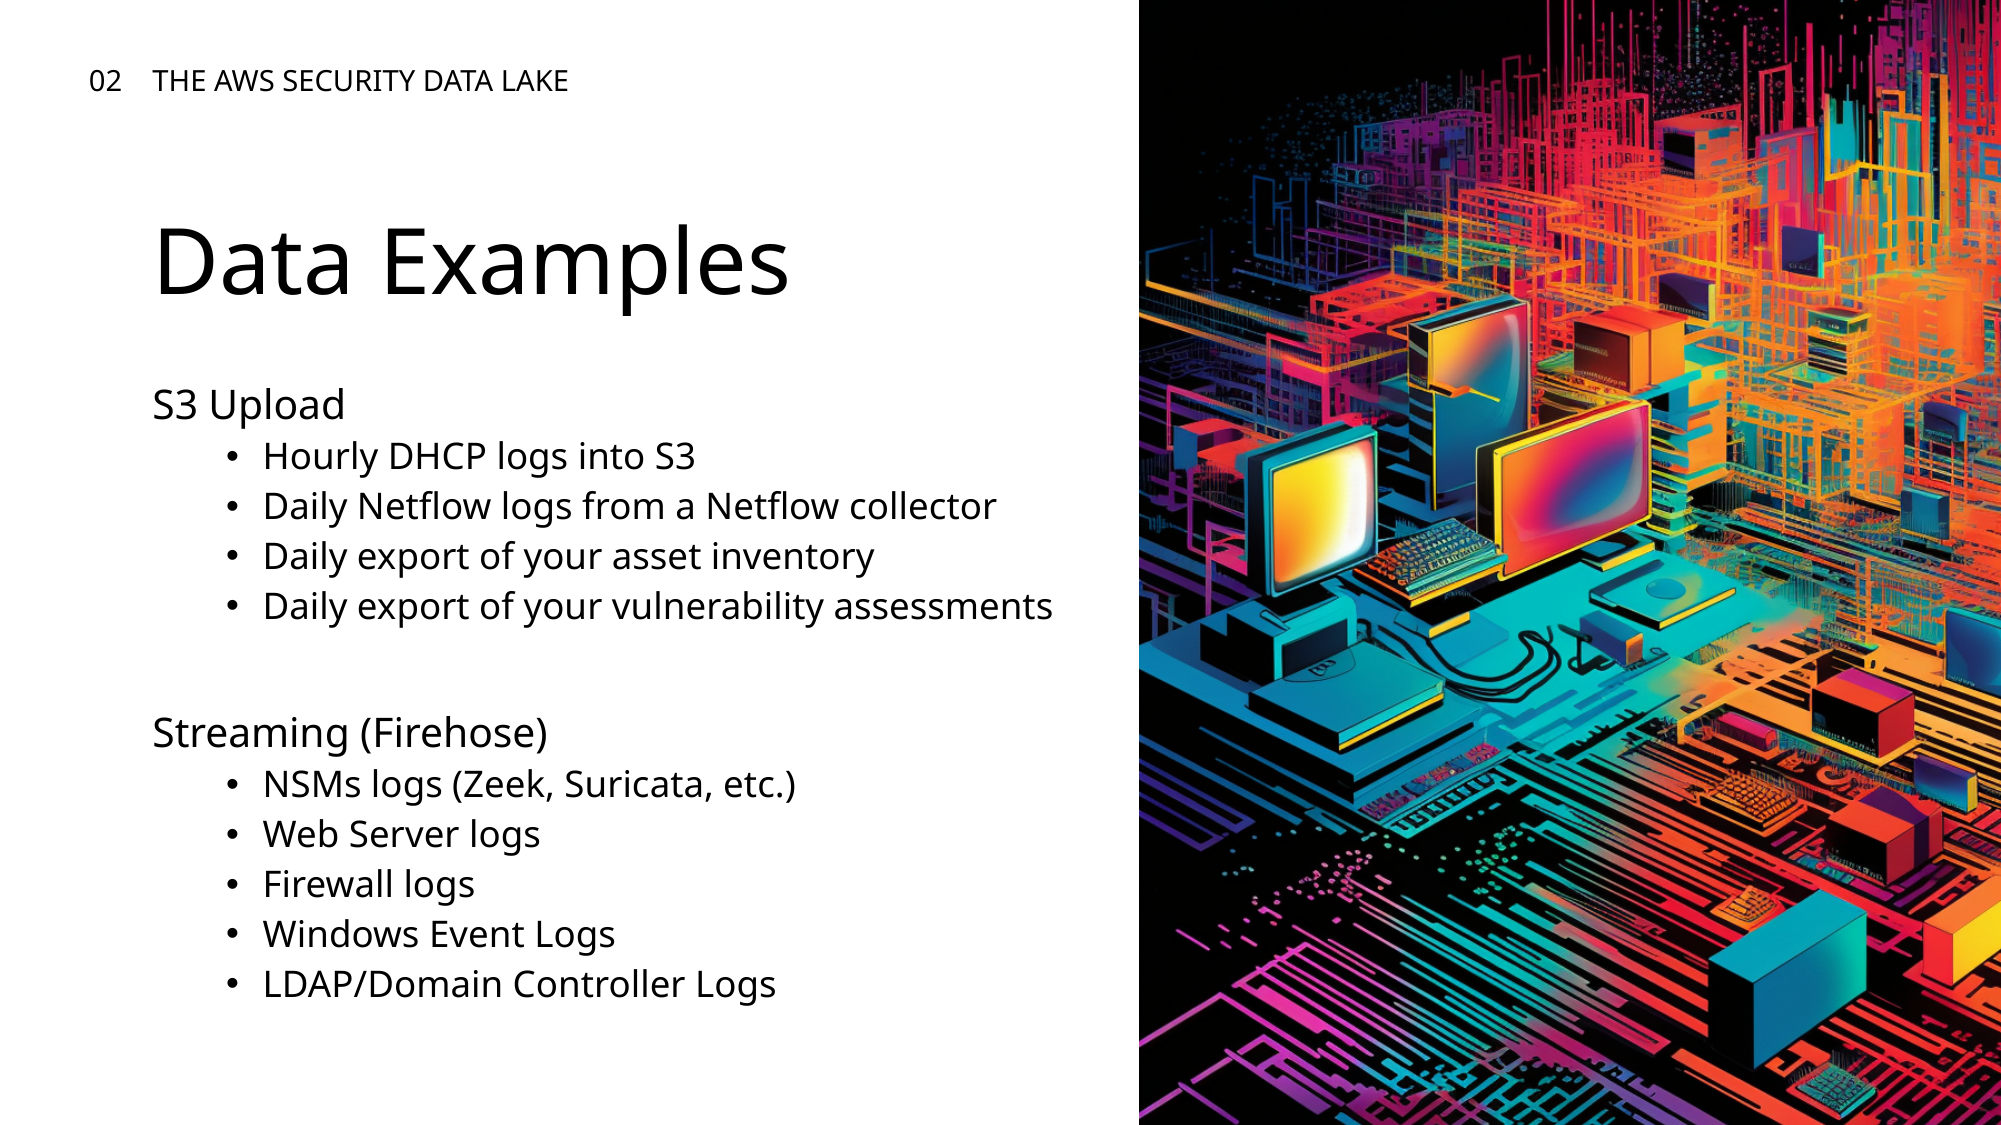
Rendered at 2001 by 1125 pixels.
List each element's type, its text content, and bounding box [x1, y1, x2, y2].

text_box 02 THE AWS SECURITY DATA LAKE [74, 55, 585, 105]
title Data Examples [137, 156, 1138, 374]
list S3 Upload Hourly DHCP logs into S3 Daily Netflow logs from a Netflow collector Daily export of your asset inventory Daily export of your vulnerability assessments Streaming (Firehose) NSMs logs (Zeek, Suricata, etc.) Web Server logs Firewall logs Windows Event Logs LDAP/Domain Controller Logs [137, 376, 1138, 1014]
picture [1528, 710, 1540, 718]
picture [1138, 0, 2001, 1125]
